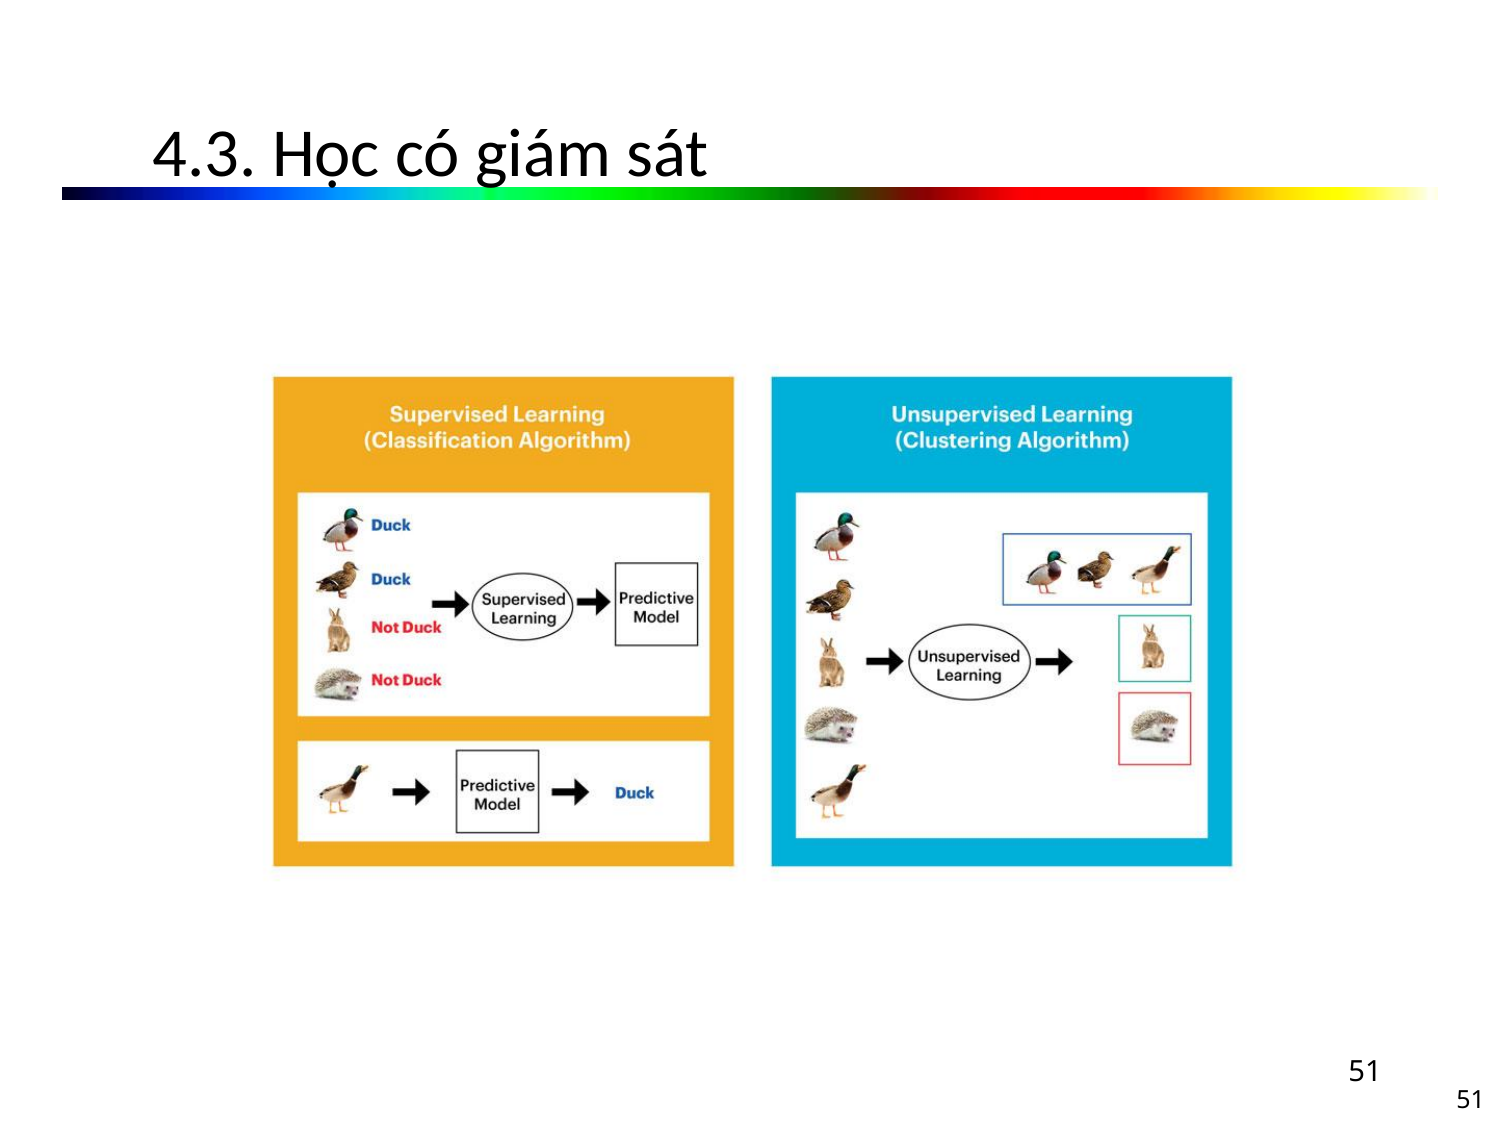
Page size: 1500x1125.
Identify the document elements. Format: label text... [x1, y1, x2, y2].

text_box ‹#› [1187, 1049, 1500, 1125]
picture [382, 187, 1438, 200]
picture [230, 331, 1270, 910]
text_box ‹#› [1059, 1042, 1397, 1103]
picture [62, 187, 355, 200]
text_box 4.3. Học có giám sát [137, 99, 1263, 198]
